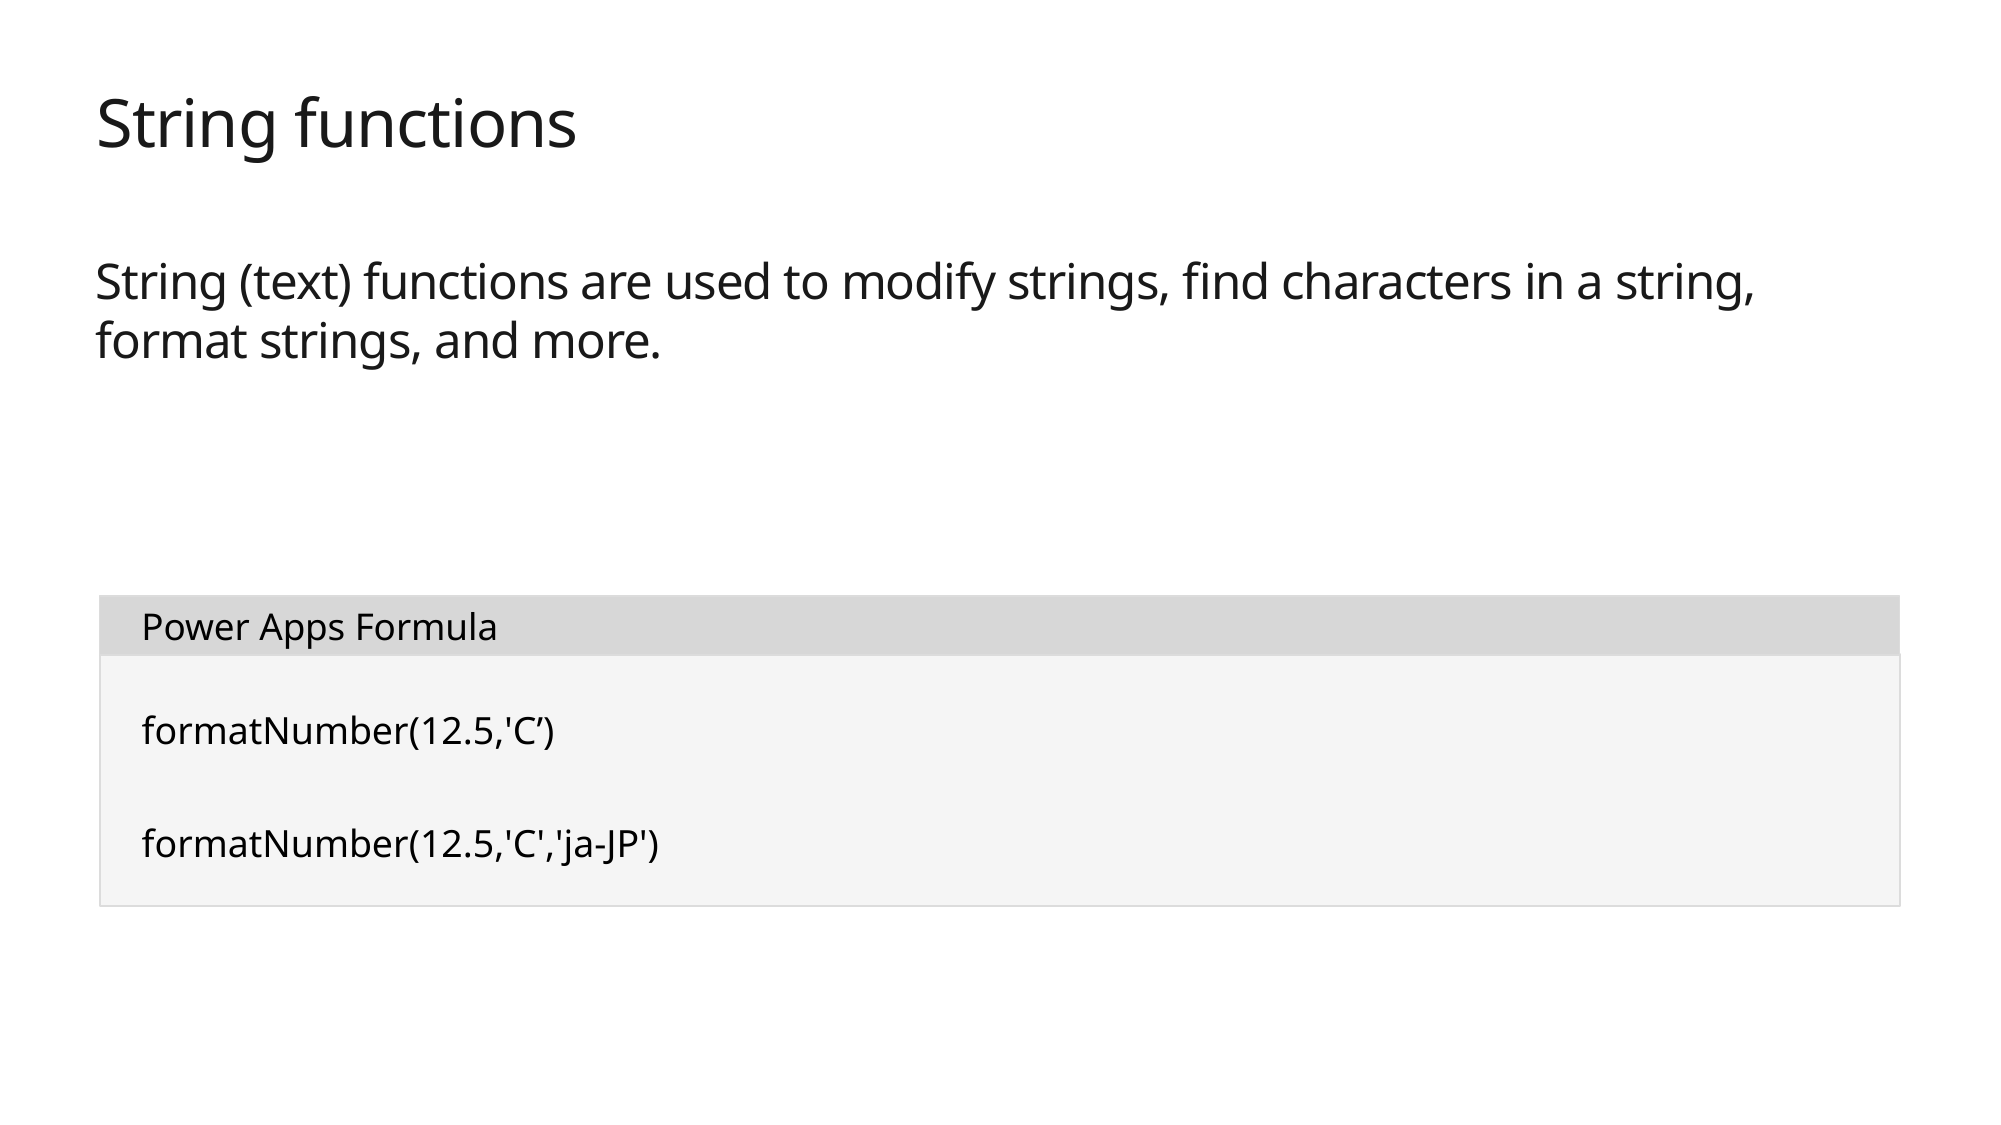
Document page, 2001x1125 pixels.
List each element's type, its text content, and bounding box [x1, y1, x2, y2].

list String (text) functions are used to modify strings, find characters in a string, format strings, and more. [95, 235, 1904, 376]
text_box Power Apps Formula [99, 595, 1900, 656]
text_box formatNumber(12.5,'C’) formatNumber(12.5,'C','ja-JP') [99, 653, 1901, 907]
title String functions [96, 75, 1904, 165]
